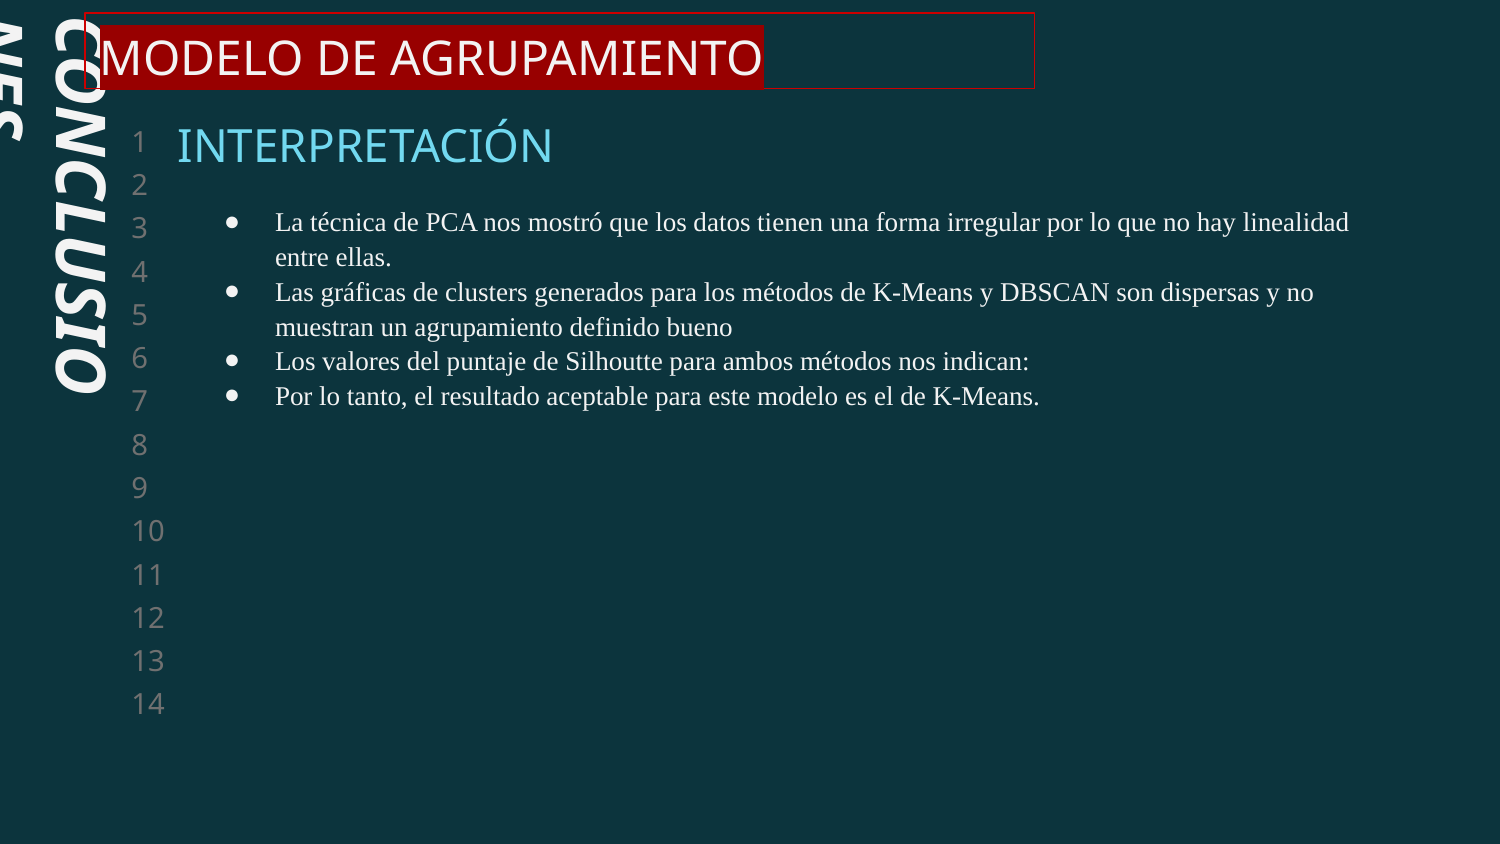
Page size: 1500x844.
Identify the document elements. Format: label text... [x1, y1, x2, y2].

text_box INTERPRETACIÓN [162, 101, 655, 187]
subtitle MODELO DE AGRUPAMIENTO [84, 12, 1035, 89]
text_box La técnica de PCA nos mostró que los datos tienen una forma irregular por lo que no hay linealidad entre ellas. Las gráficas de clusters generados para los métodos de K-Means y DBSCAN son dispersas y no muestran un agrupamiento definido bueno Los valores del puntaje de Silhoutte para ambos métodos nos indican: Por lo tanto, el resultado aceptable para este modelo es el de K-Means. [184, 187, 1383, 426]
title CONCLUSIONES [0, 0, 85, 457]
